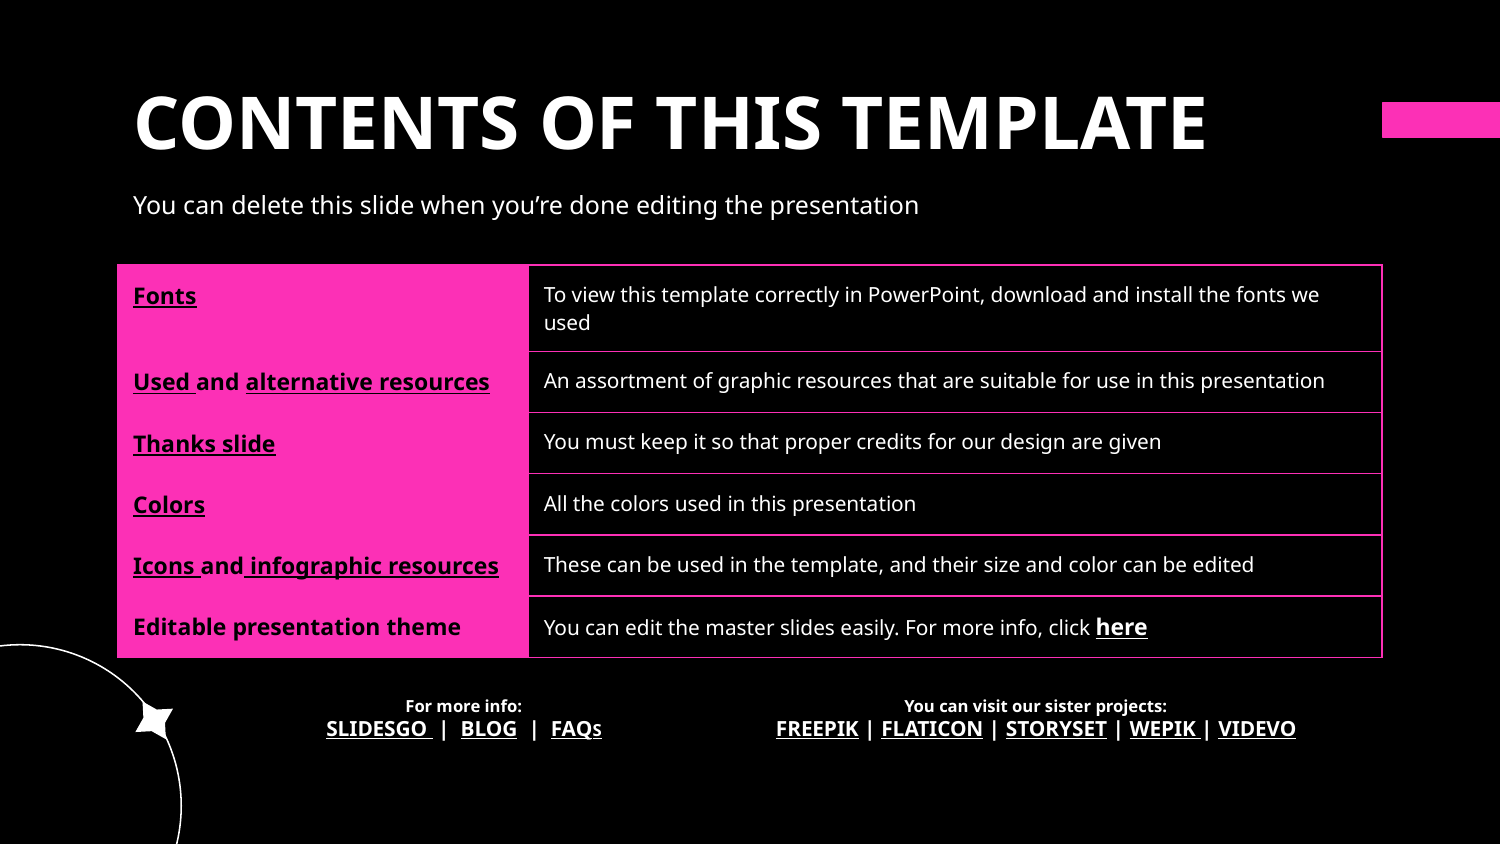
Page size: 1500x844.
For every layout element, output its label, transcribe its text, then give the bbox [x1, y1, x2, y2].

text_box You can delete this slide when you’re done editing the presentation [118, 174, 1382, 243]
table_cell These can be used in the template, and their size and color can be edited [529, 536, 1381, 595]
table_cell Colors [119, 474, 528, 534]
table_header Fonts [119, 266, 528, 351]
table_cell Editable presentation theme [119, 597, 528, 657]
table_cell All the colors used in this presentation [529, 474, 1381, 534]
table_header To view this template correctly in PowerPoint, download and install the fonts we used [529, 266, 1381, 351]
table_cell You must keep it so that proper credits for our design are given [529, 413, 1381, 473]
table_cell Thanks slide [119, 413, 528, 473]
table_cell Icons and infographic resources [119, 536, 528, 595]
title CONTENTS OF THIS TEMPLATE [118, 72, 1382, 167]
text_box You can visit our sister projects: FREEPIK | FLATICON | STORYSET | WEPIK | VIDEVO [757, 680, 1315, 757]
text_box For more info: SLIDESGO | BLOG | FAQS [217, 680, 710, 757]
table_cell An assortment of graphic resources that are suitable for use in this presentation [529, 352, 1381, 412]
table_cell Used and alternative resources [119, 352, 528, 412]
table_cell You can edit the master slides easily. For more info, click here [529, 597, 1381, 657]
